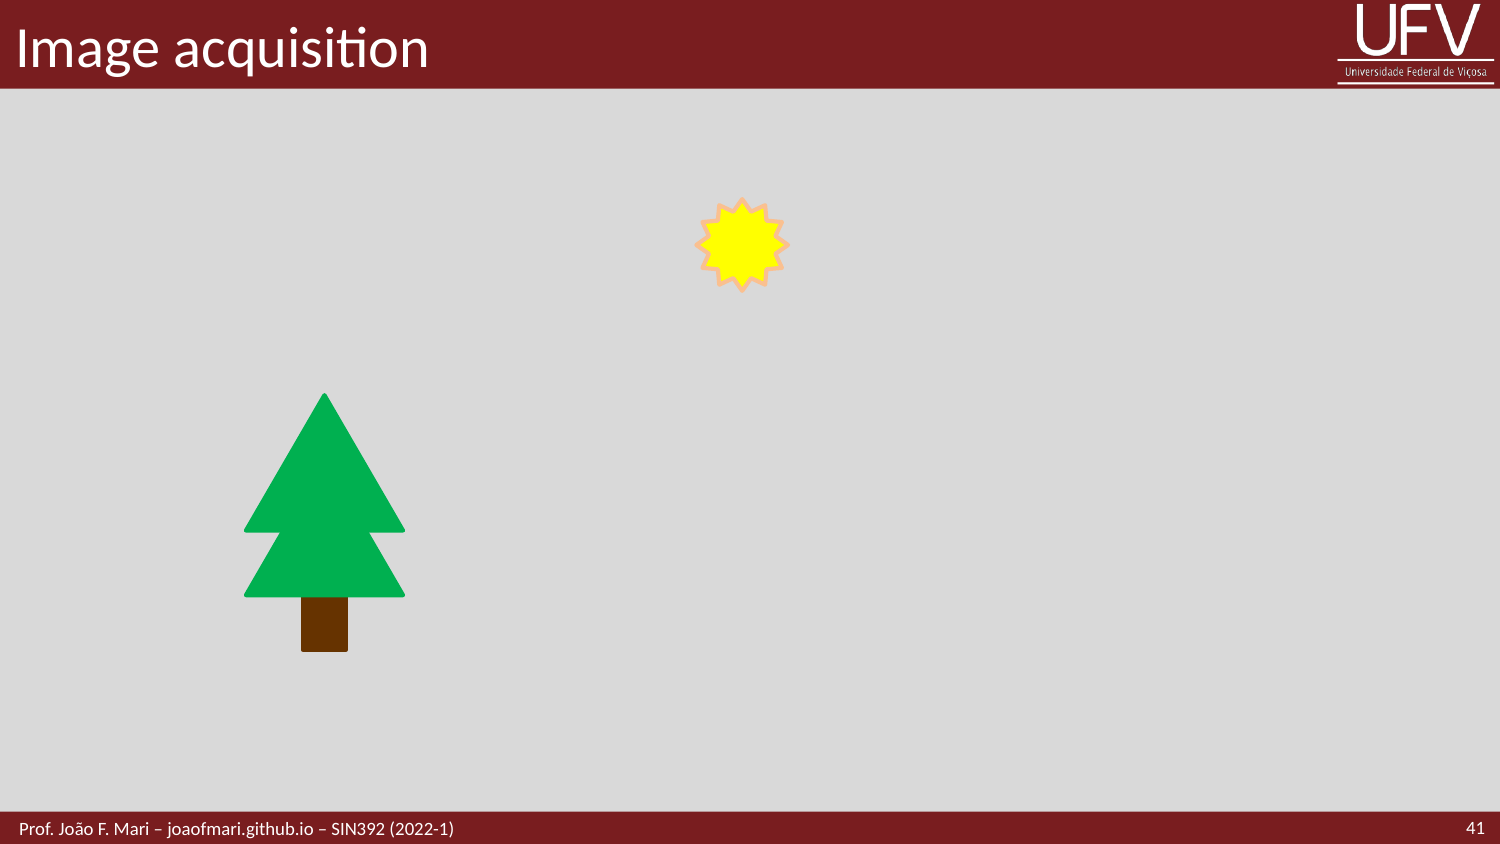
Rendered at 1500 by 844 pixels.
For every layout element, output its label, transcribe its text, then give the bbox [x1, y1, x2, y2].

text_box [694, 197, 791, 293]
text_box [245, 394, 404, 650]
list [0, 89, 1500, 812]
slide_number 41 [1328, 811, 1500, 844]
footer Prof. João F. Mari – joaofmari.github.io – SIN392 (2022-1) [0, 812, 1034, 844]
title Image acquisition [0, 0, 1500, 89]
